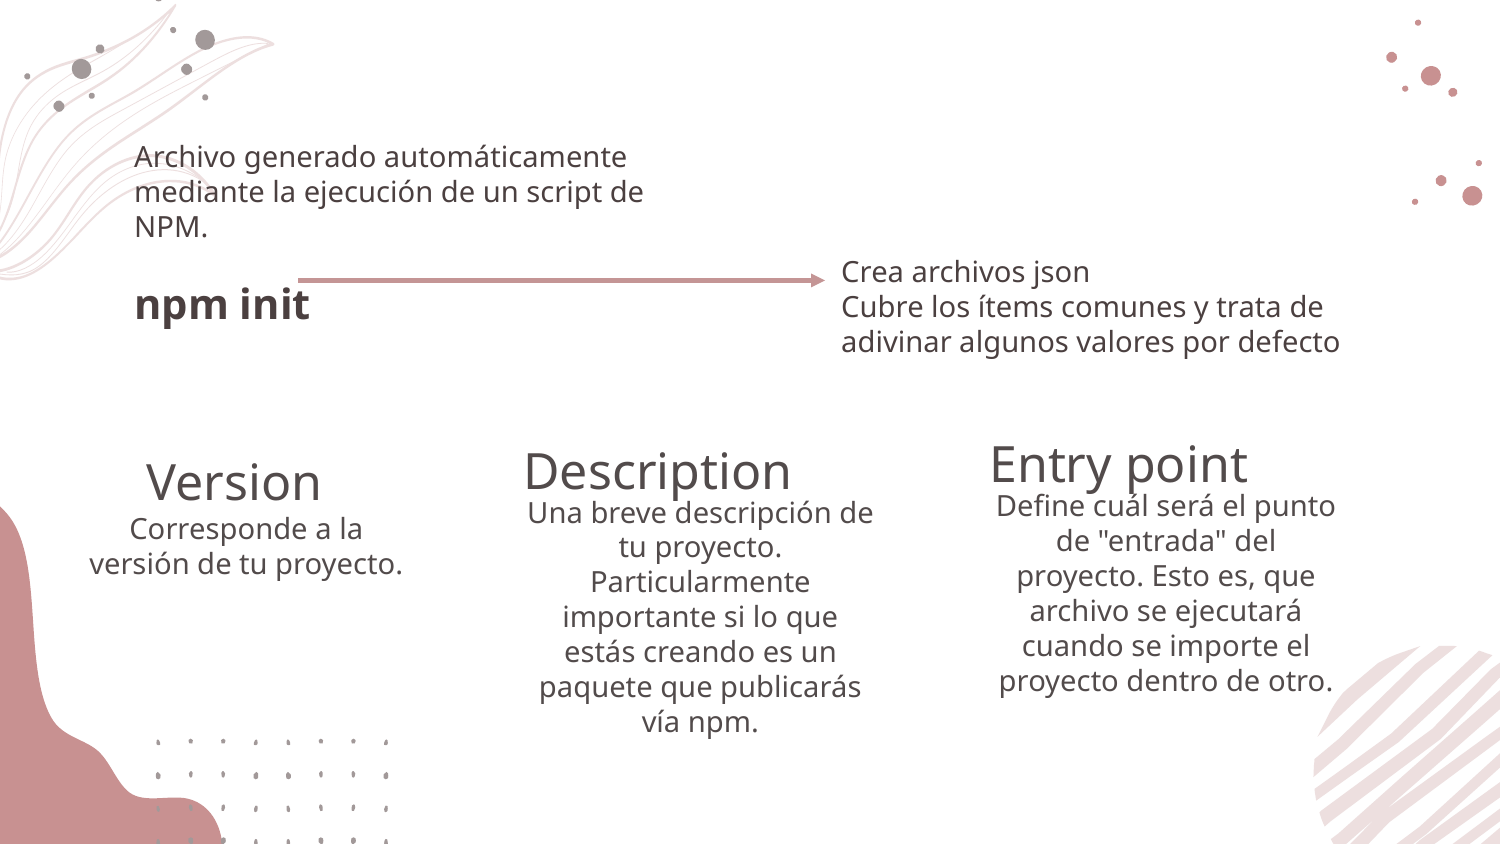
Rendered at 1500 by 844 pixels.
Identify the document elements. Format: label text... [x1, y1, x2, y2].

text_box Corresponde a la versión de tu proyecto. [43, 495, 427, 590]
text_box Una breve descripción de tu proyecto. Particularmente importante si lo que estás creando es un paquete que publicarás vía npm. [508, 486, 893, 581]
text_box Entry point [974, 425, 1358, 479]
subtitle Crea archivos json Cubre los ítems comunes y trata de adivinar algunos valores por defecto [803, 238, 1447, 358]
text_box Define cuál será el punto de "entrada" del proyecto. Esto es, que archivo se ejecutará cuando se importe el proyecto dentro de otro. [974, 479, 1358, 574]
subtitle Archivo generado automáticamente mediante la ejecución de un script de NPM. npm init [96, 123, 740, 304]
text_box Description [508, 431, 893, 486]
title Version [43, 452, 427, 495]
